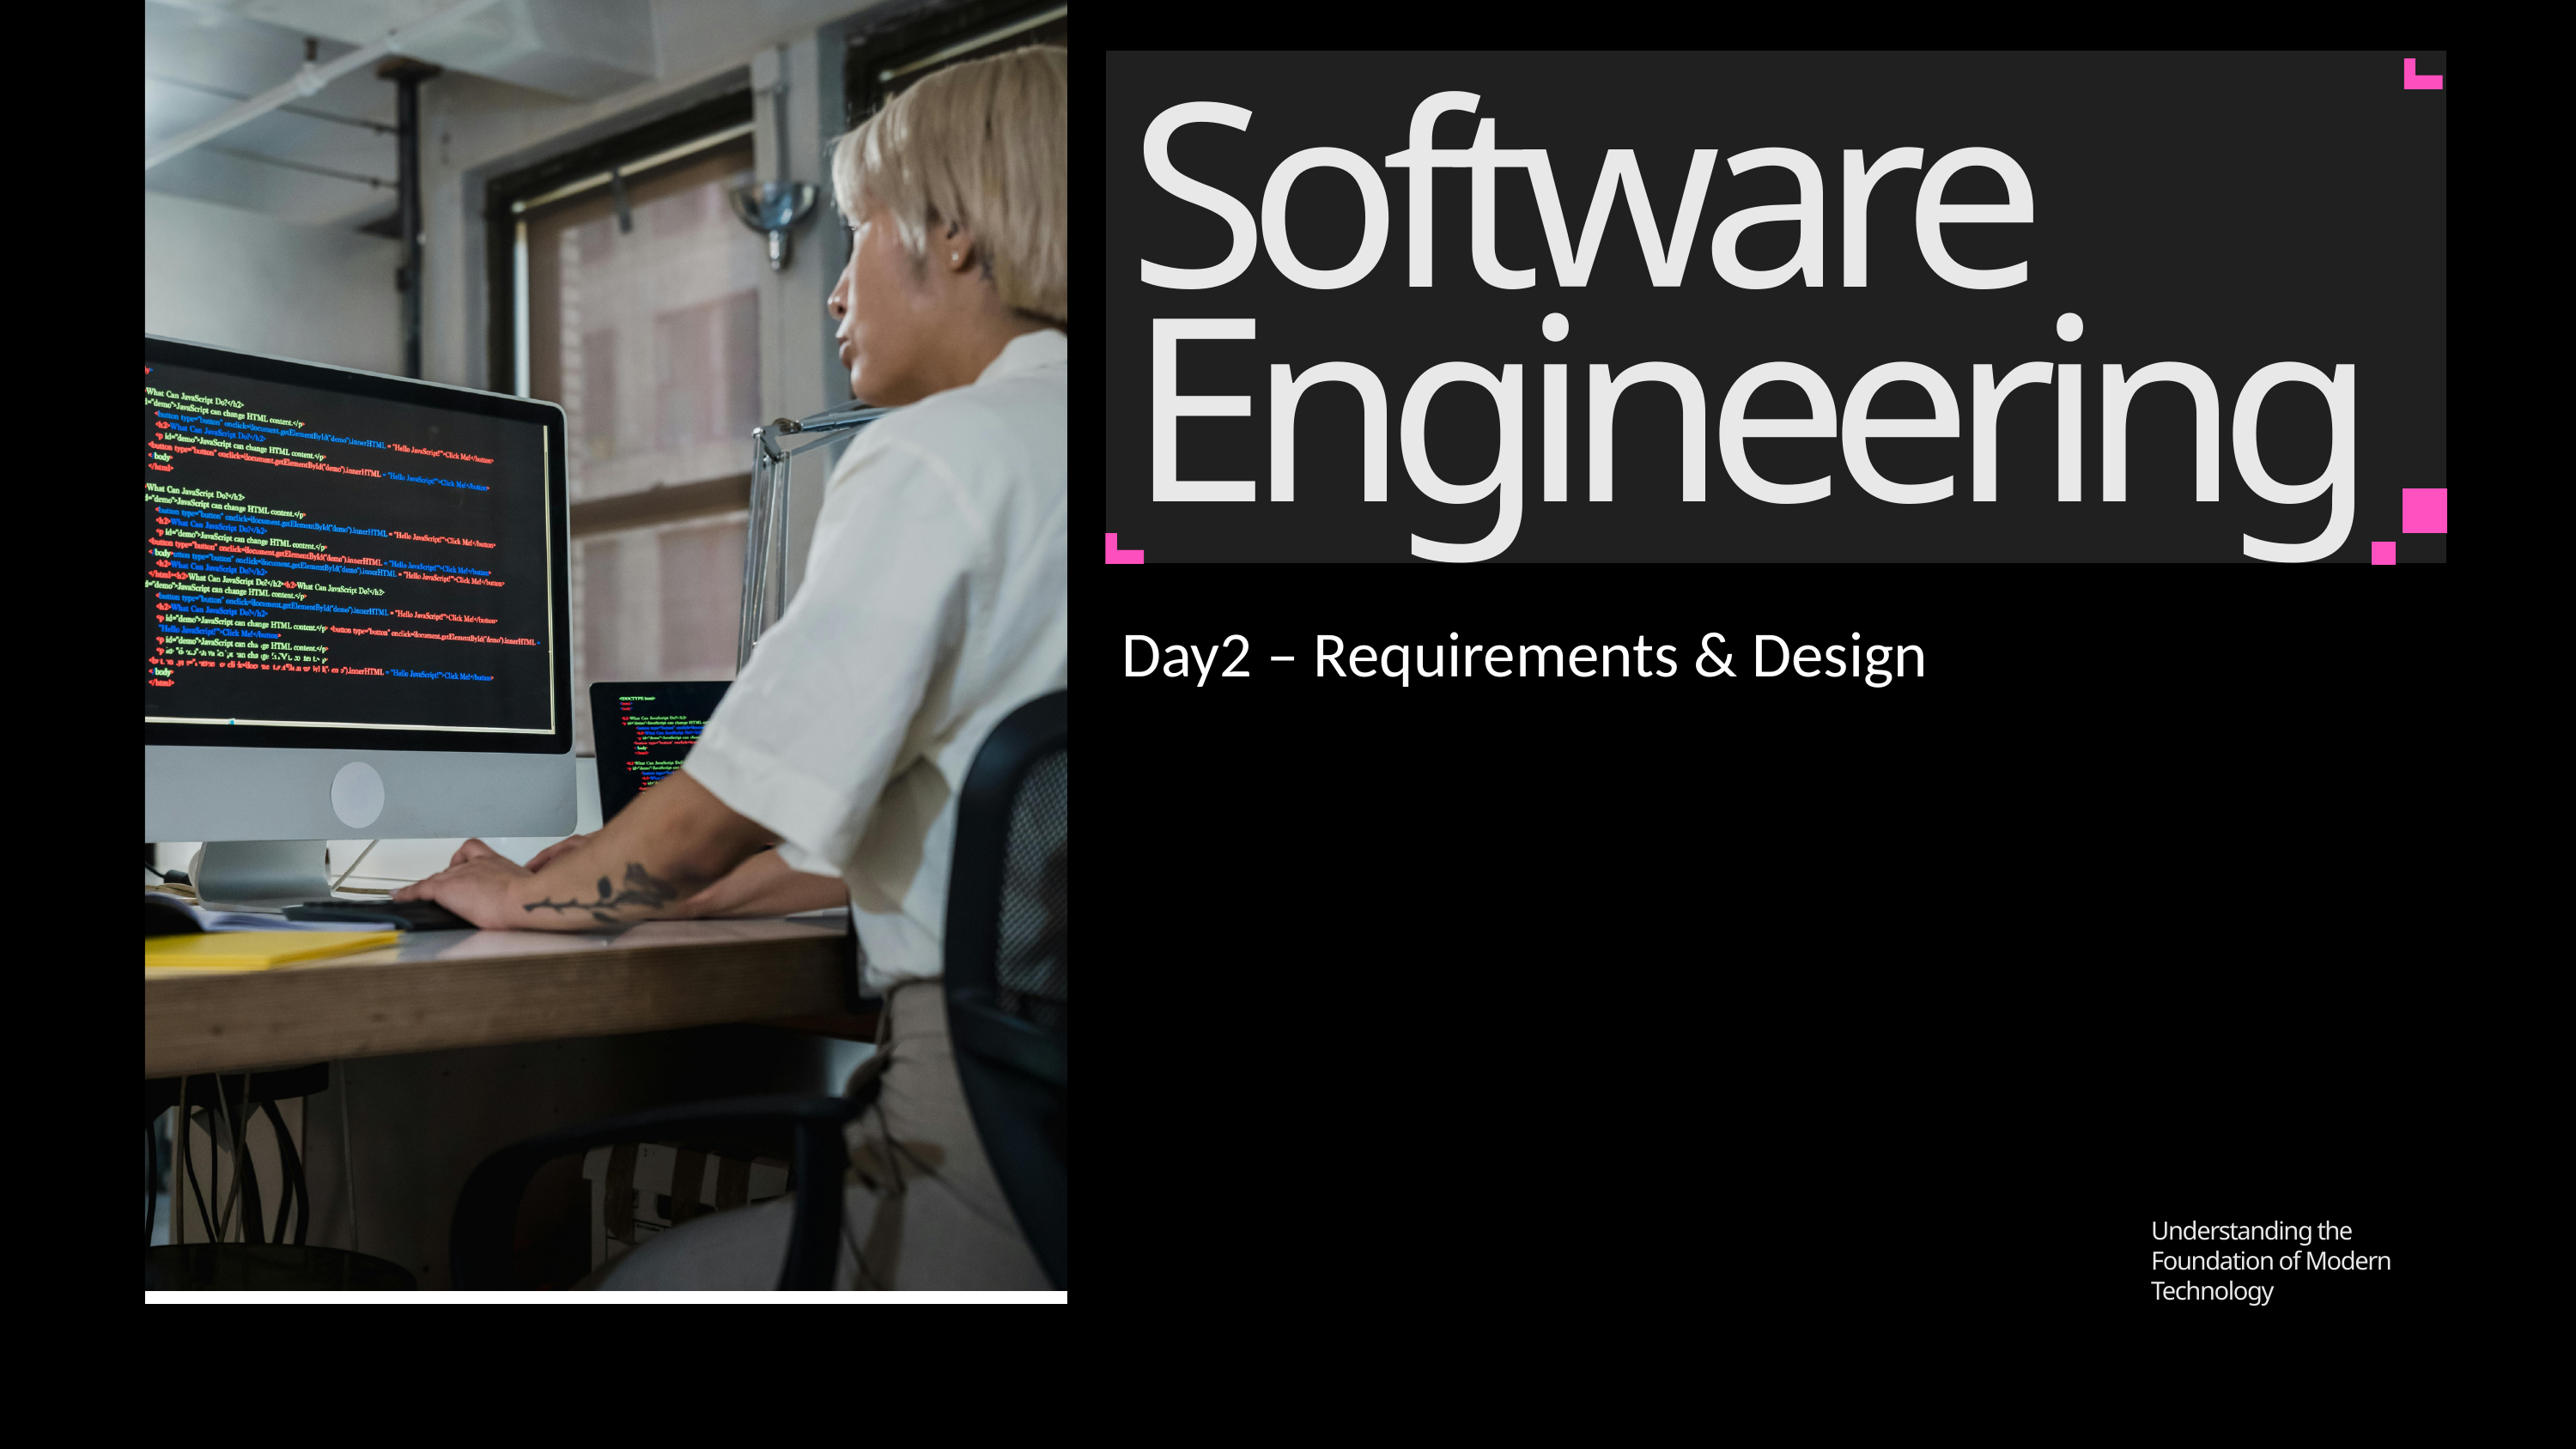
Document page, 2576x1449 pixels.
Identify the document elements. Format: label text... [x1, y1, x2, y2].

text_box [144, 1290, 1068, 1304]
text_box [1105, 50, 2446, 564]
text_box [2402, 488, 2448, 534]
text_box Understanding the Foundation of Modern Technology [2151, 1215, 2432, 1306]
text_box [2372, 541, 2396, 566]
text_box Day2 – Requirements & Design [1109, 606, 1941, 697]
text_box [144, 0, 1068, 1290]
